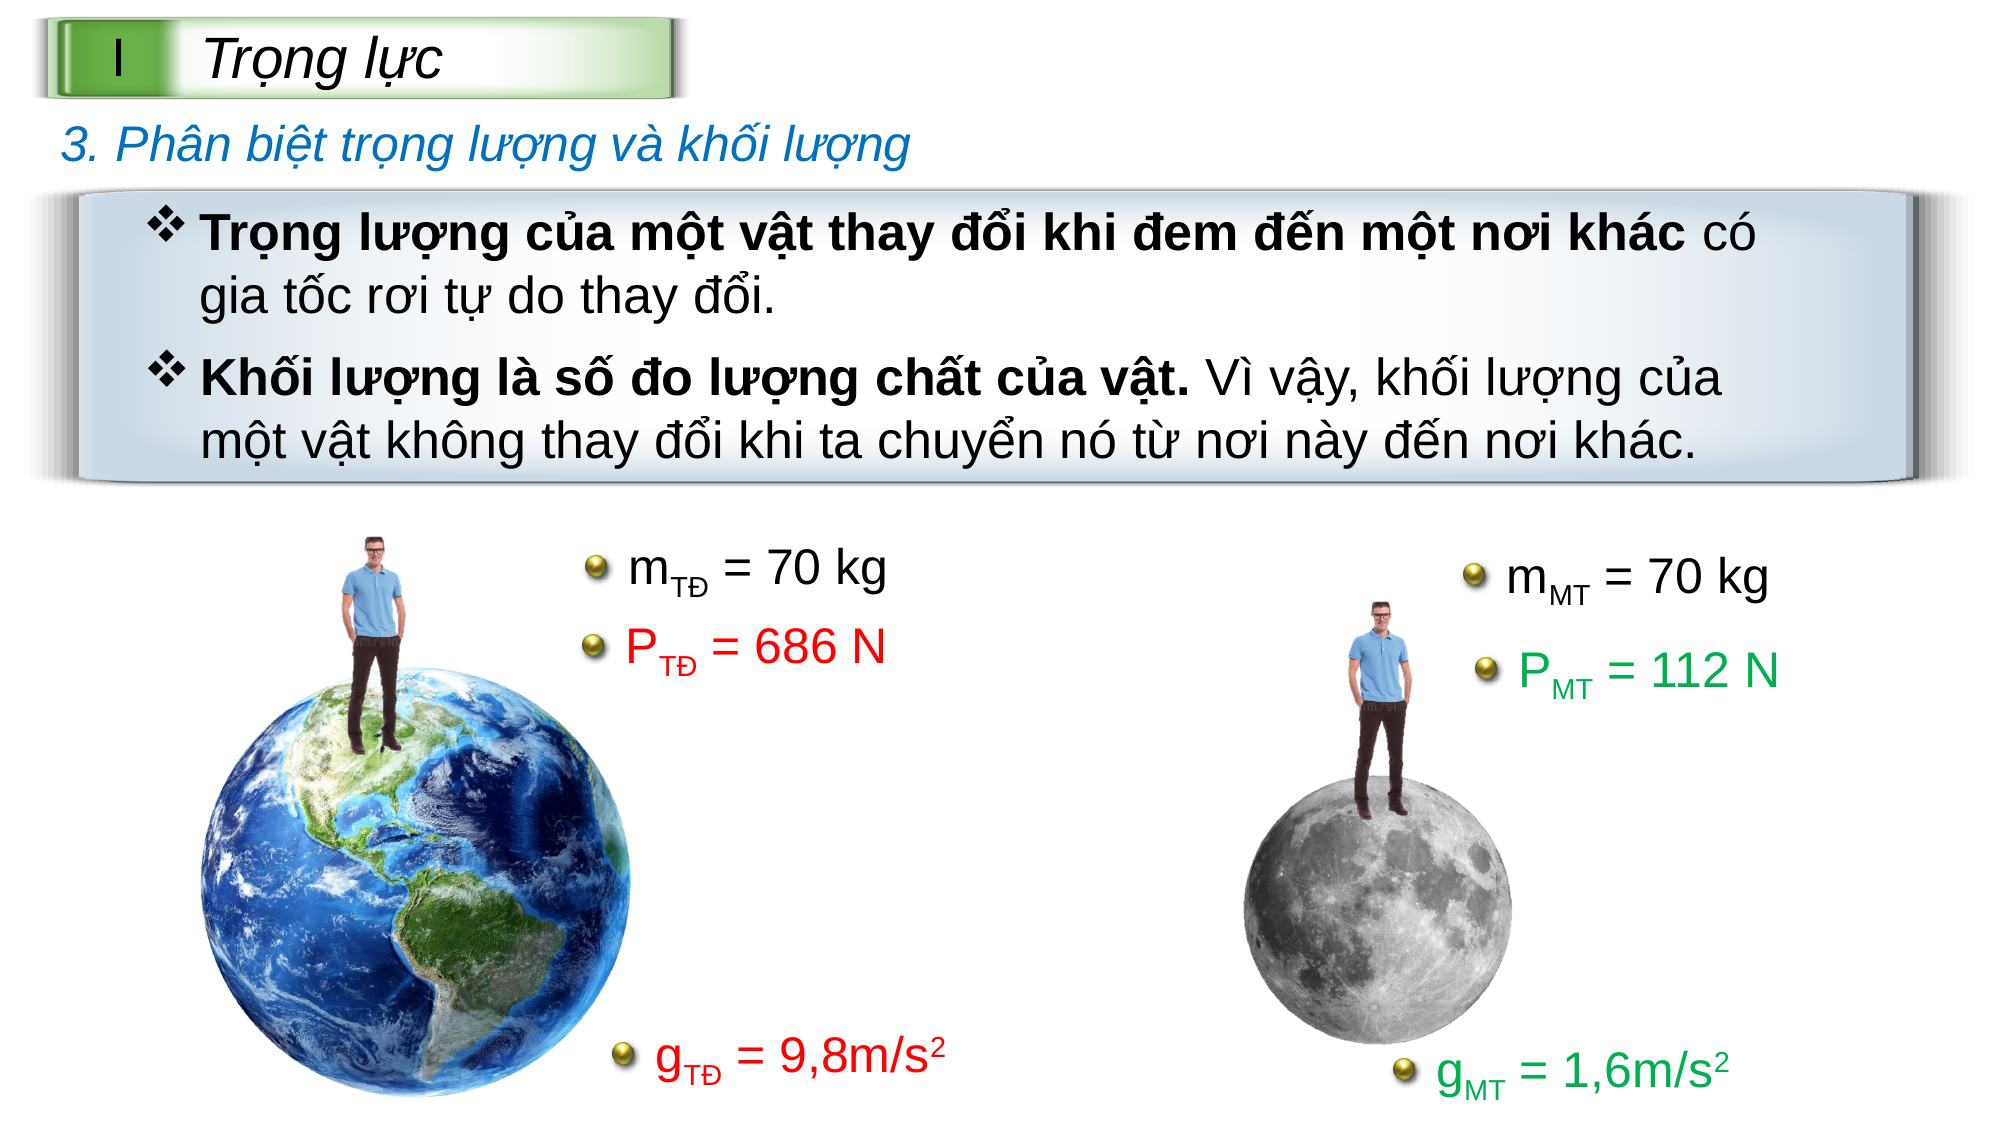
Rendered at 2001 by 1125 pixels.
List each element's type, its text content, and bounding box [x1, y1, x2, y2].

text_box mTĐ = 70 kg [470, 542, 1000, 612]
picture [1389, 1055, 1423, 1089]
text_box gMT = 1,6m/s2 [1294, 1045, 1825, 1116]
picture [1237, 560, 1518, 1050]
text_box mMT = 70 kg [1350, 550, 1880, 621]
text_box PTĐ = 686 N [468, 621, 999, 692]
picture [24, 185, 1975, 488]
text_box PMT = 112 N [1461, 644, 1891, 715]
picture [1471, 654, 1505, 688]
text_box 3. Phân biệt trọng lượng và khối lượng [45, 103, 1113, 179]
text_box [0, 10, 1407, 100]
picture [581, 552, 615, 586]
picture [182, 512, 650, 1116]
text_box gTĐ = 9,8m/s2 [650, 1029, 1043, 1100]
